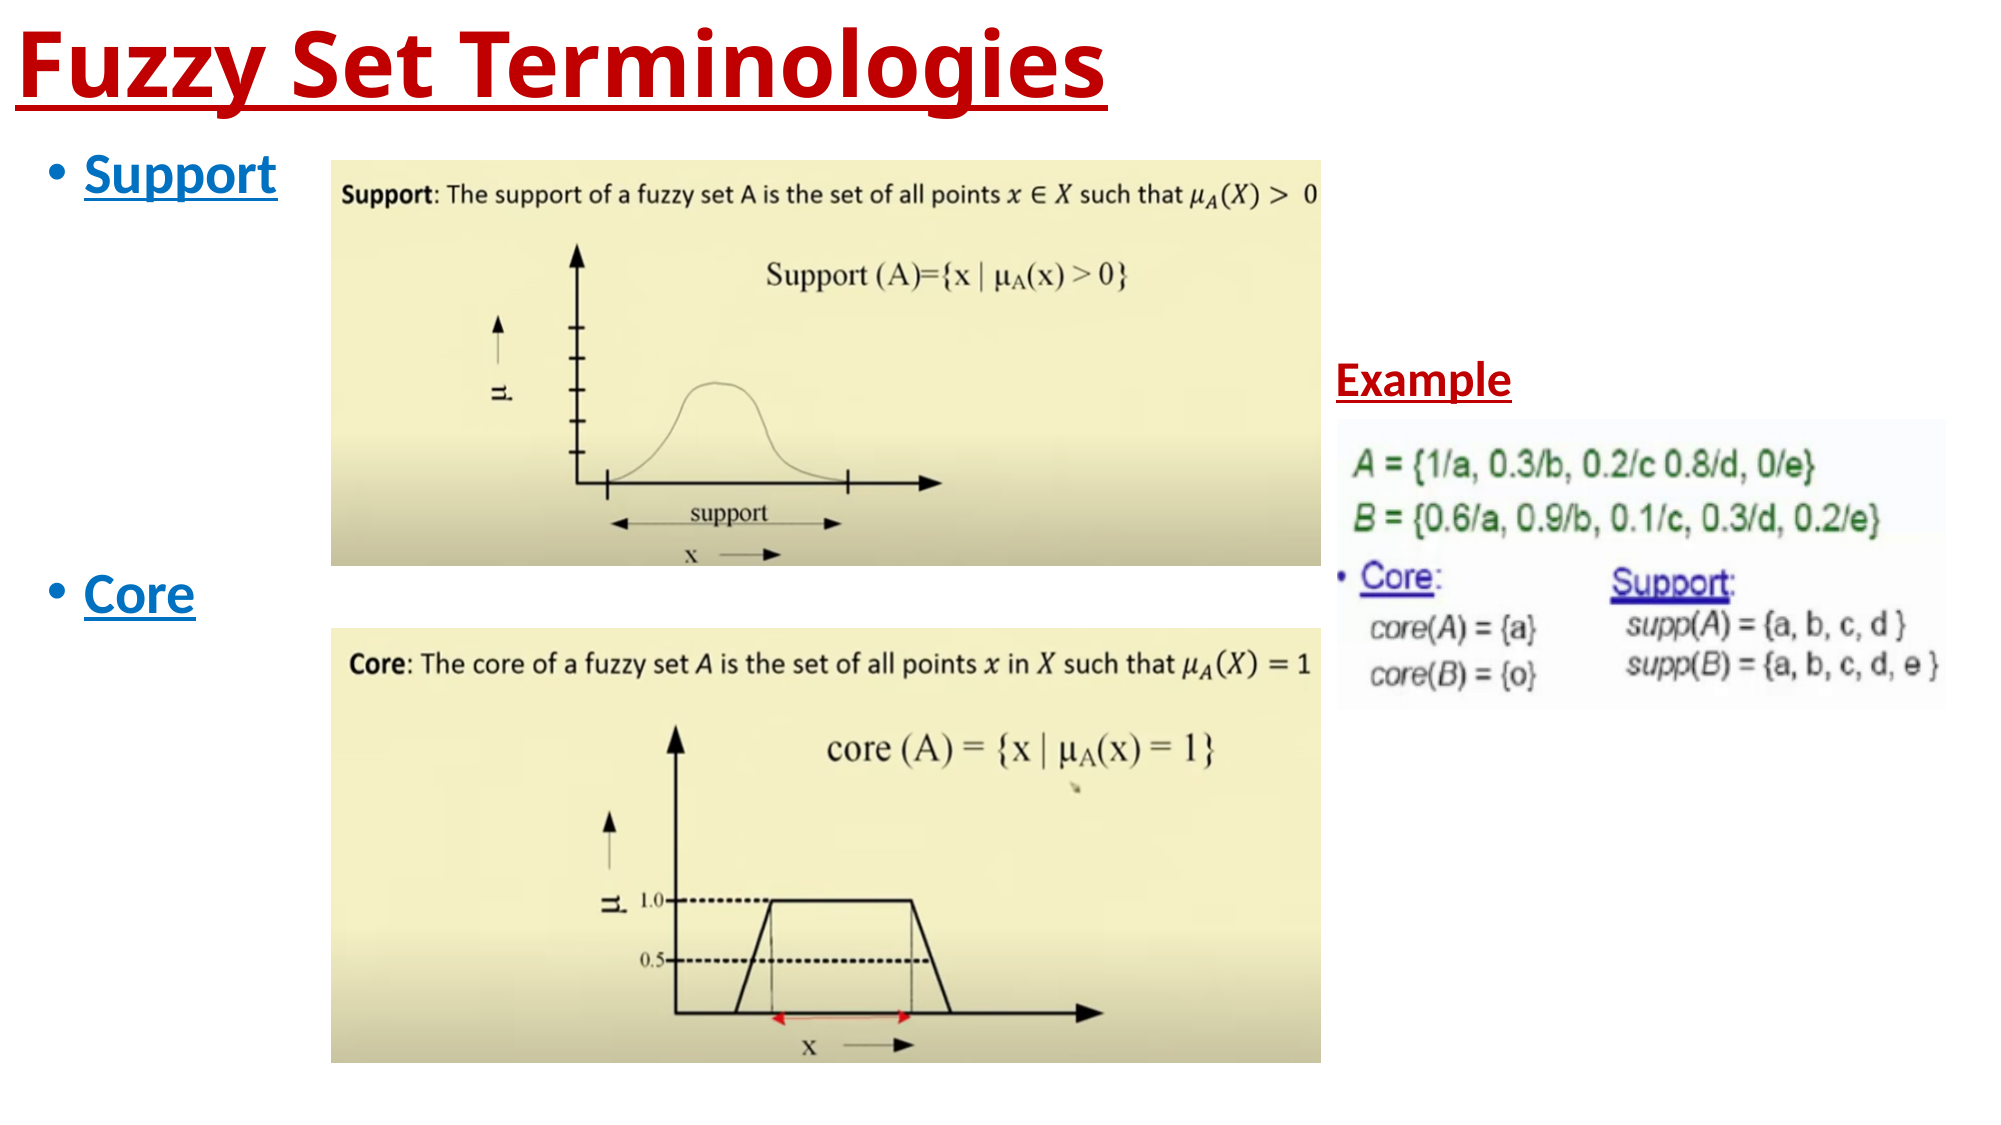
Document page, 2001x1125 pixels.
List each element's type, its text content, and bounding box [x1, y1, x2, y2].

text_box Example [1321, 339, 1763, 414]
picture [1336, 419, 1946, 710]
picture [331, 628, 1321, 1063]
picture [331, 160, 1321, 566]
list Support Core [31, 136, 1757, 850]
title Fuzzy Set Terminologies [0, 0, 1725, 137]
